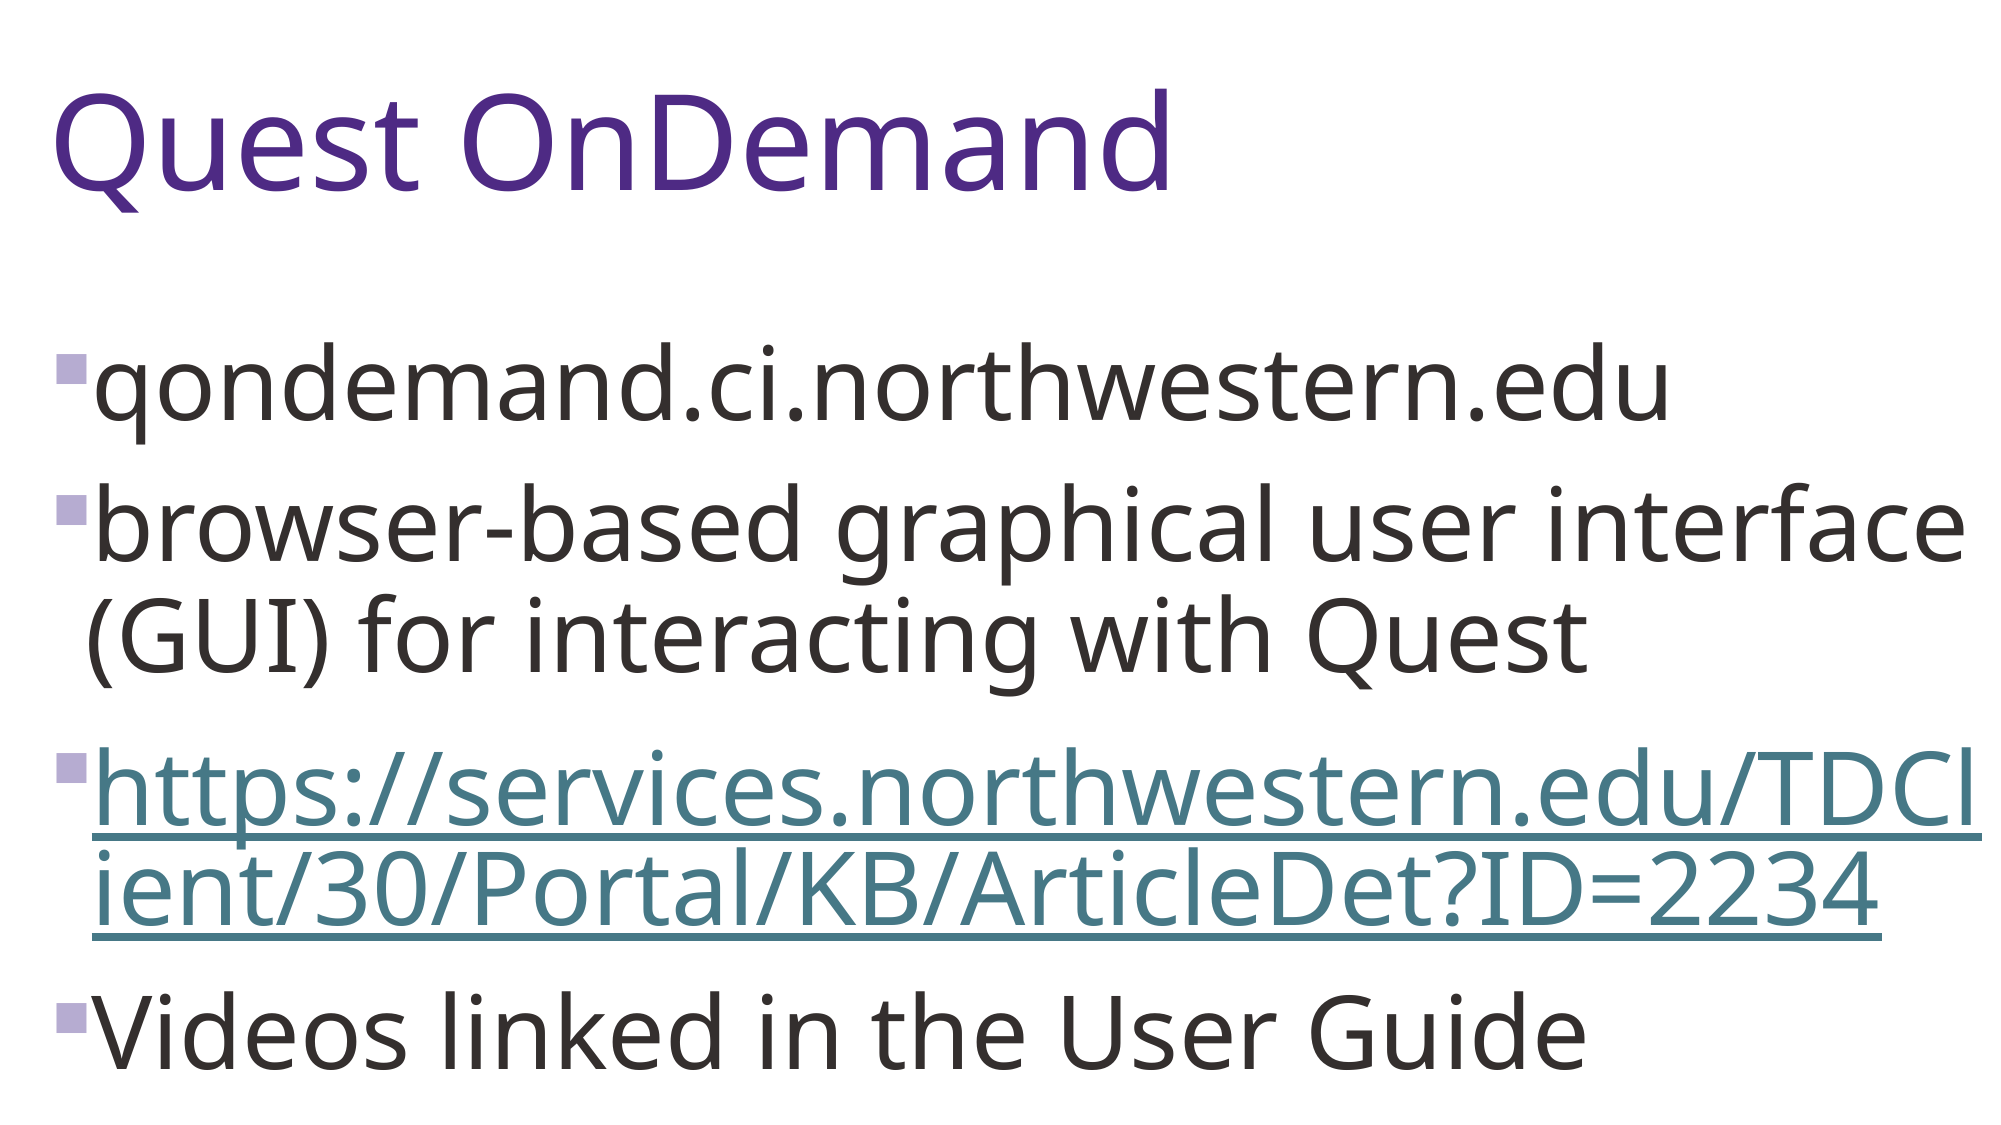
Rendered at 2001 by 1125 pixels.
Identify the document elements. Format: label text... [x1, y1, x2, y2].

list qondemand.ci.northwestern.edu browser-based graphical user interface (GUI) for interacting with Quest https://services.northwestern.edu/TDClient/30/Portal/KB/ArticleDet?ID=2234 Videos linked in the User Guide [33, 324, 2000, 1022]
title Quest OnDemand [33, 22, 1967, 273]
